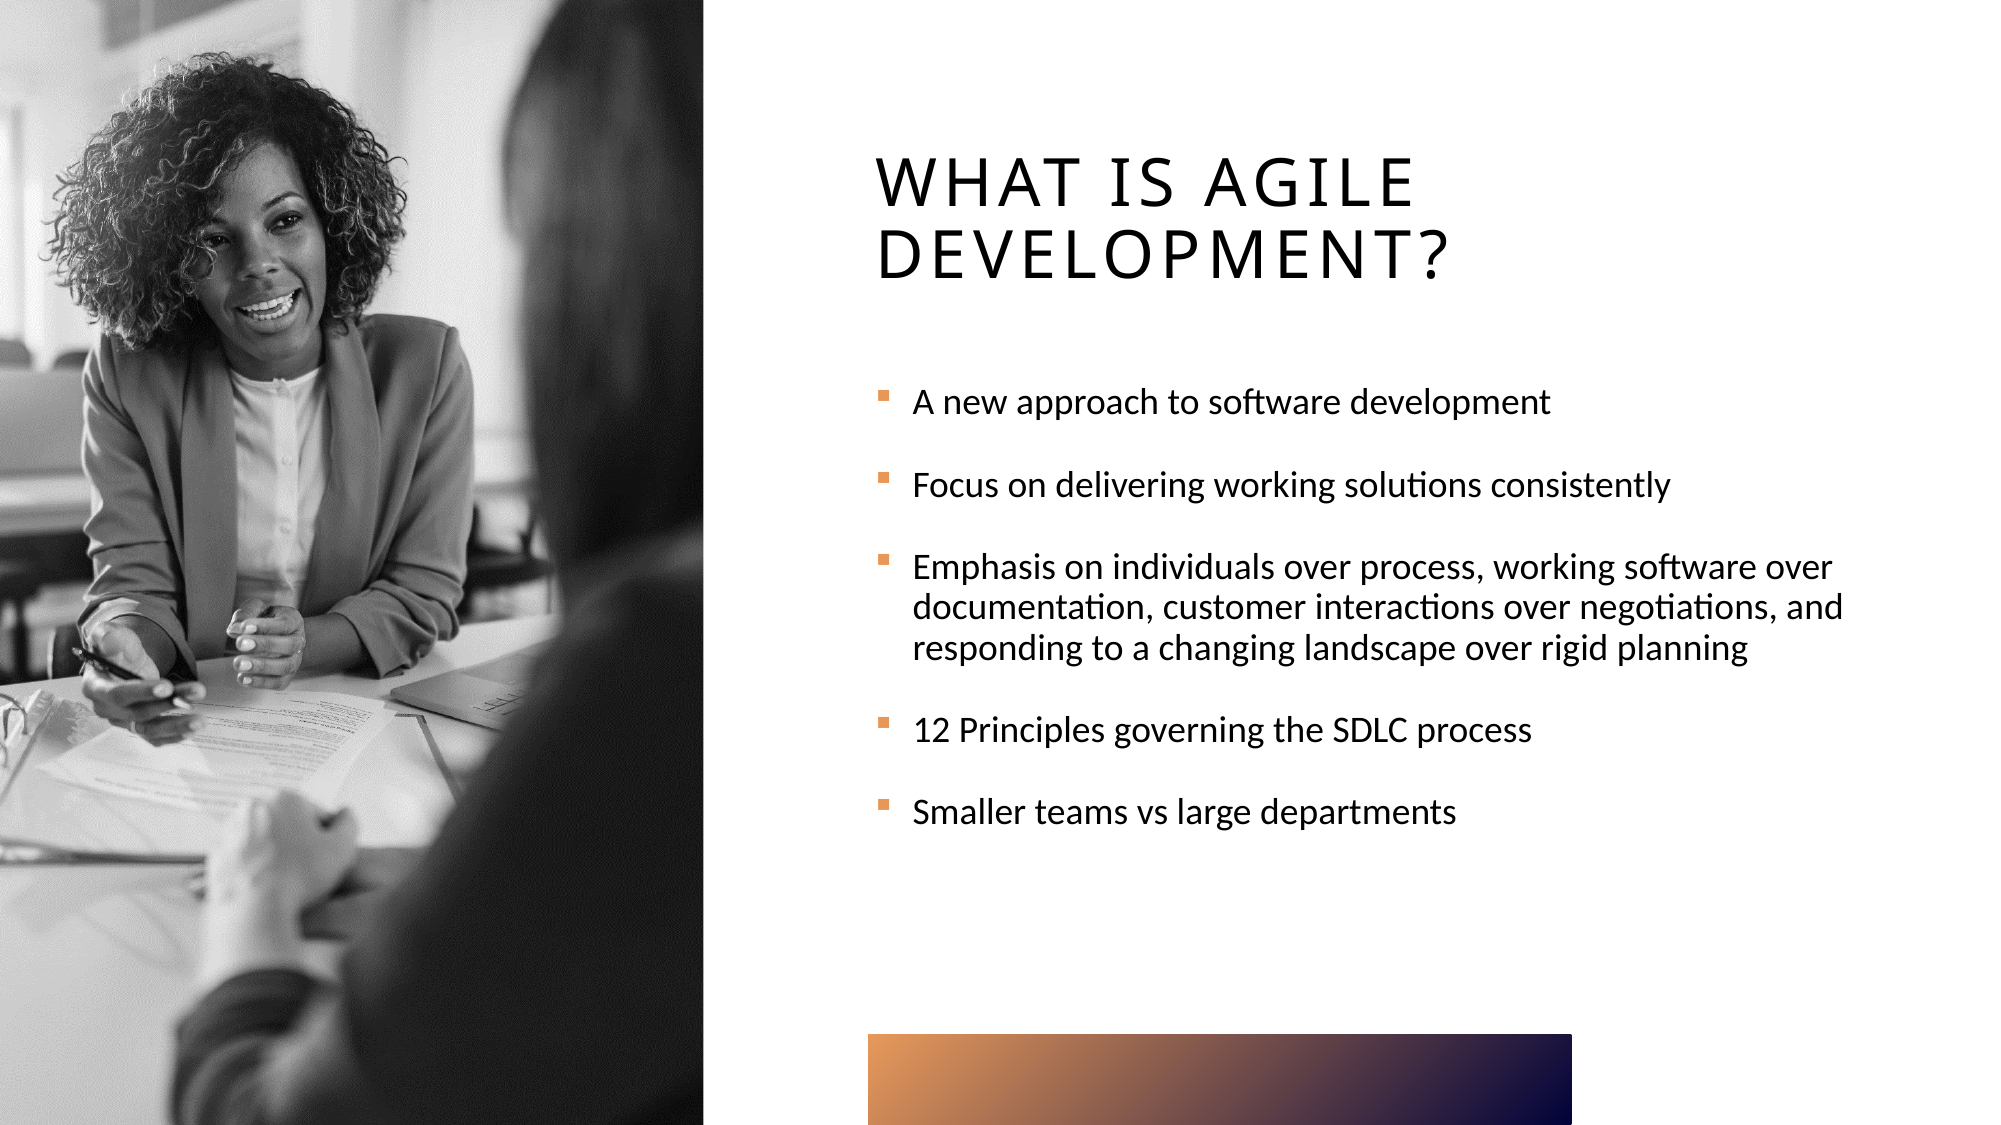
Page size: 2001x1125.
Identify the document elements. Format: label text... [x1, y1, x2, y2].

title What is agile development? [859, 76, 1914, 357]
picture [0, 0, 704, 1125]
list A new approach to software development Focus on delivering working solutions consistently Emphasis on individuals over process, working software over documentation, customer interactions over negotiations, and responding to a changing landscape over rigid planning 12 Principles governing the SDLC process Smaller teams vs large departments [859, 375, 1884, 945]
